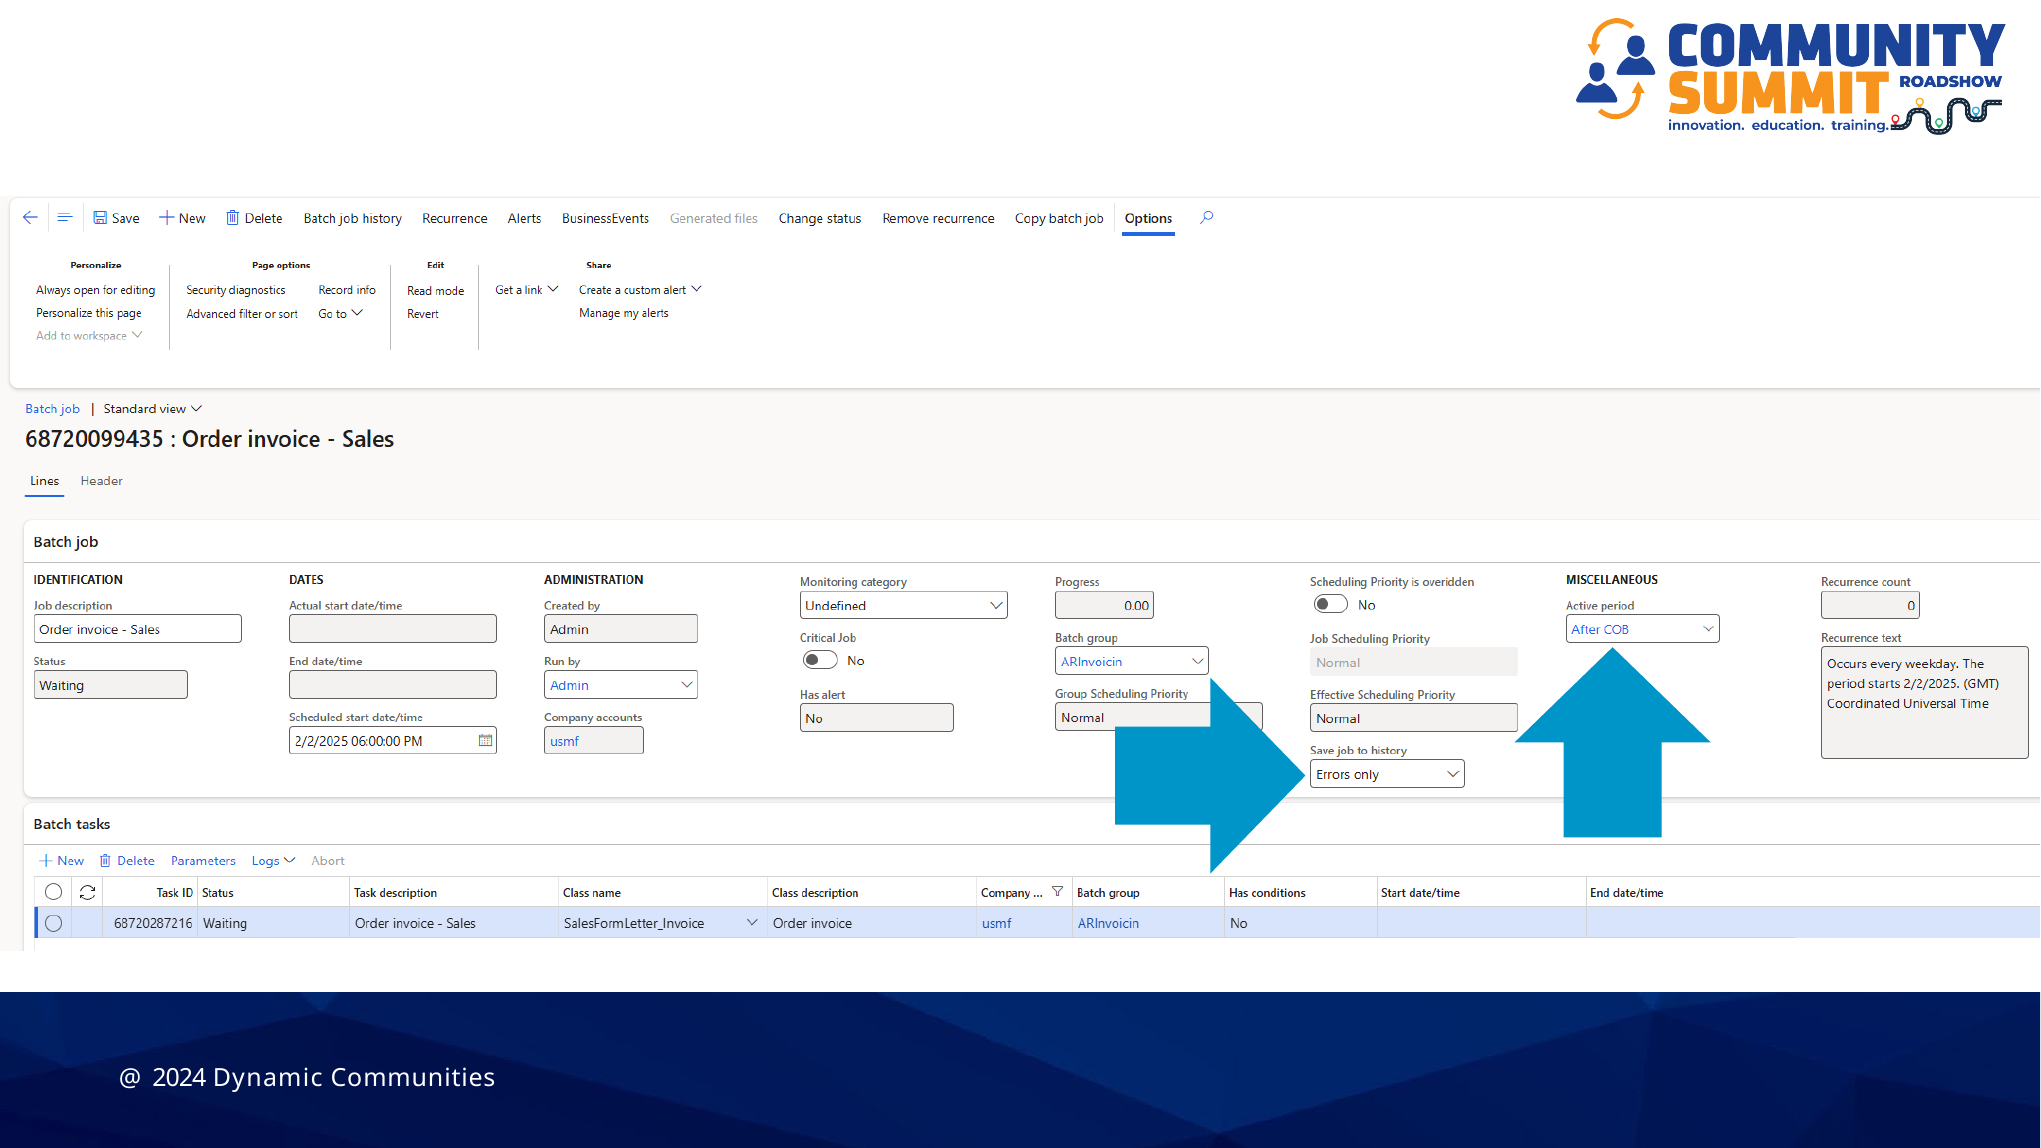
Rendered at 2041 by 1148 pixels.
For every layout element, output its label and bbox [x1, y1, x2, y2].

picture [1576, 18, 2006, 135]
picture [0, 196, 2041, 951]
picture [0, 992, 2041, 1148]
